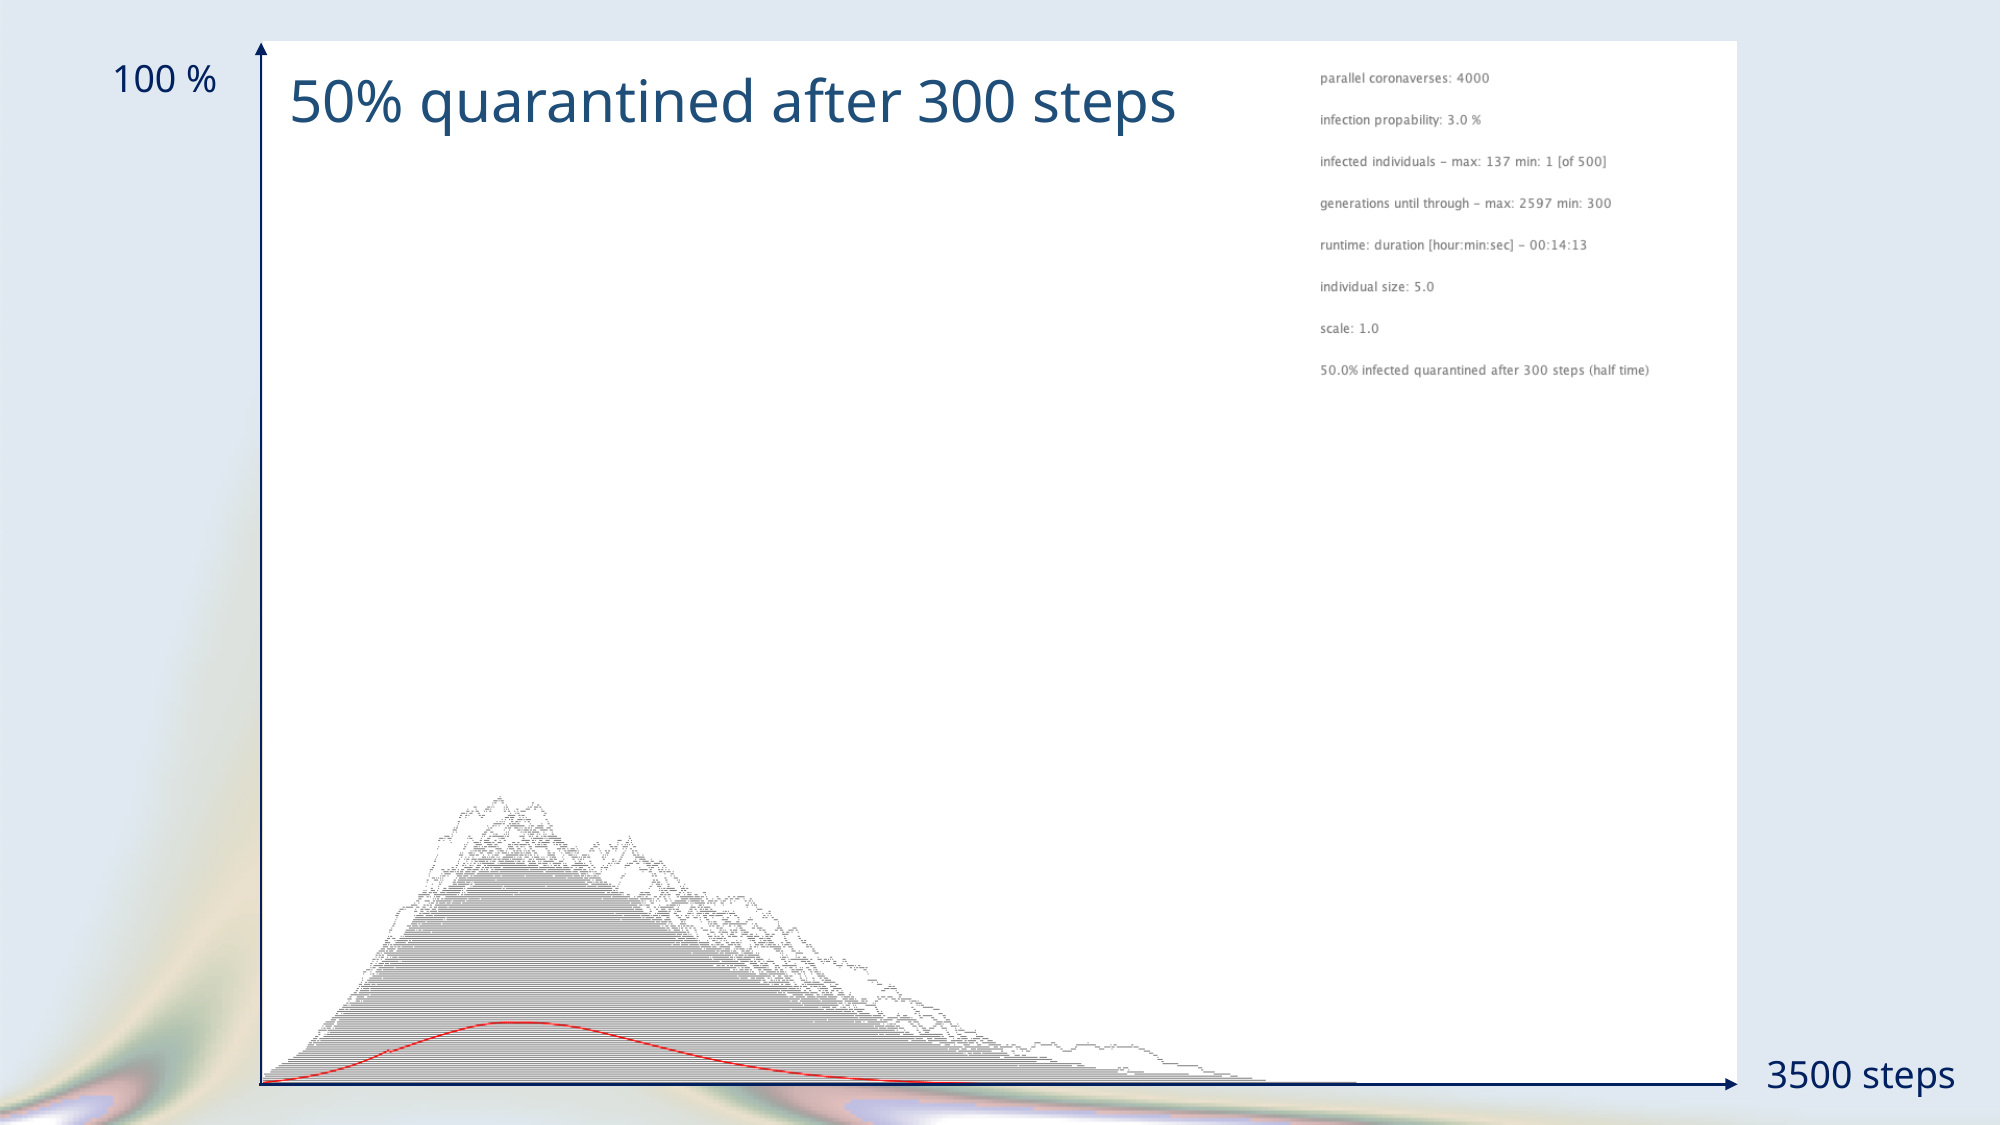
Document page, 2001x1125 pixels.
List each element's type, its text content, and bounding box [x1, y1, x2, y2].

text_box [99, 42, 1738, 1085]
text_box 3500 steps [1751, 1043, 1972, 1104]
